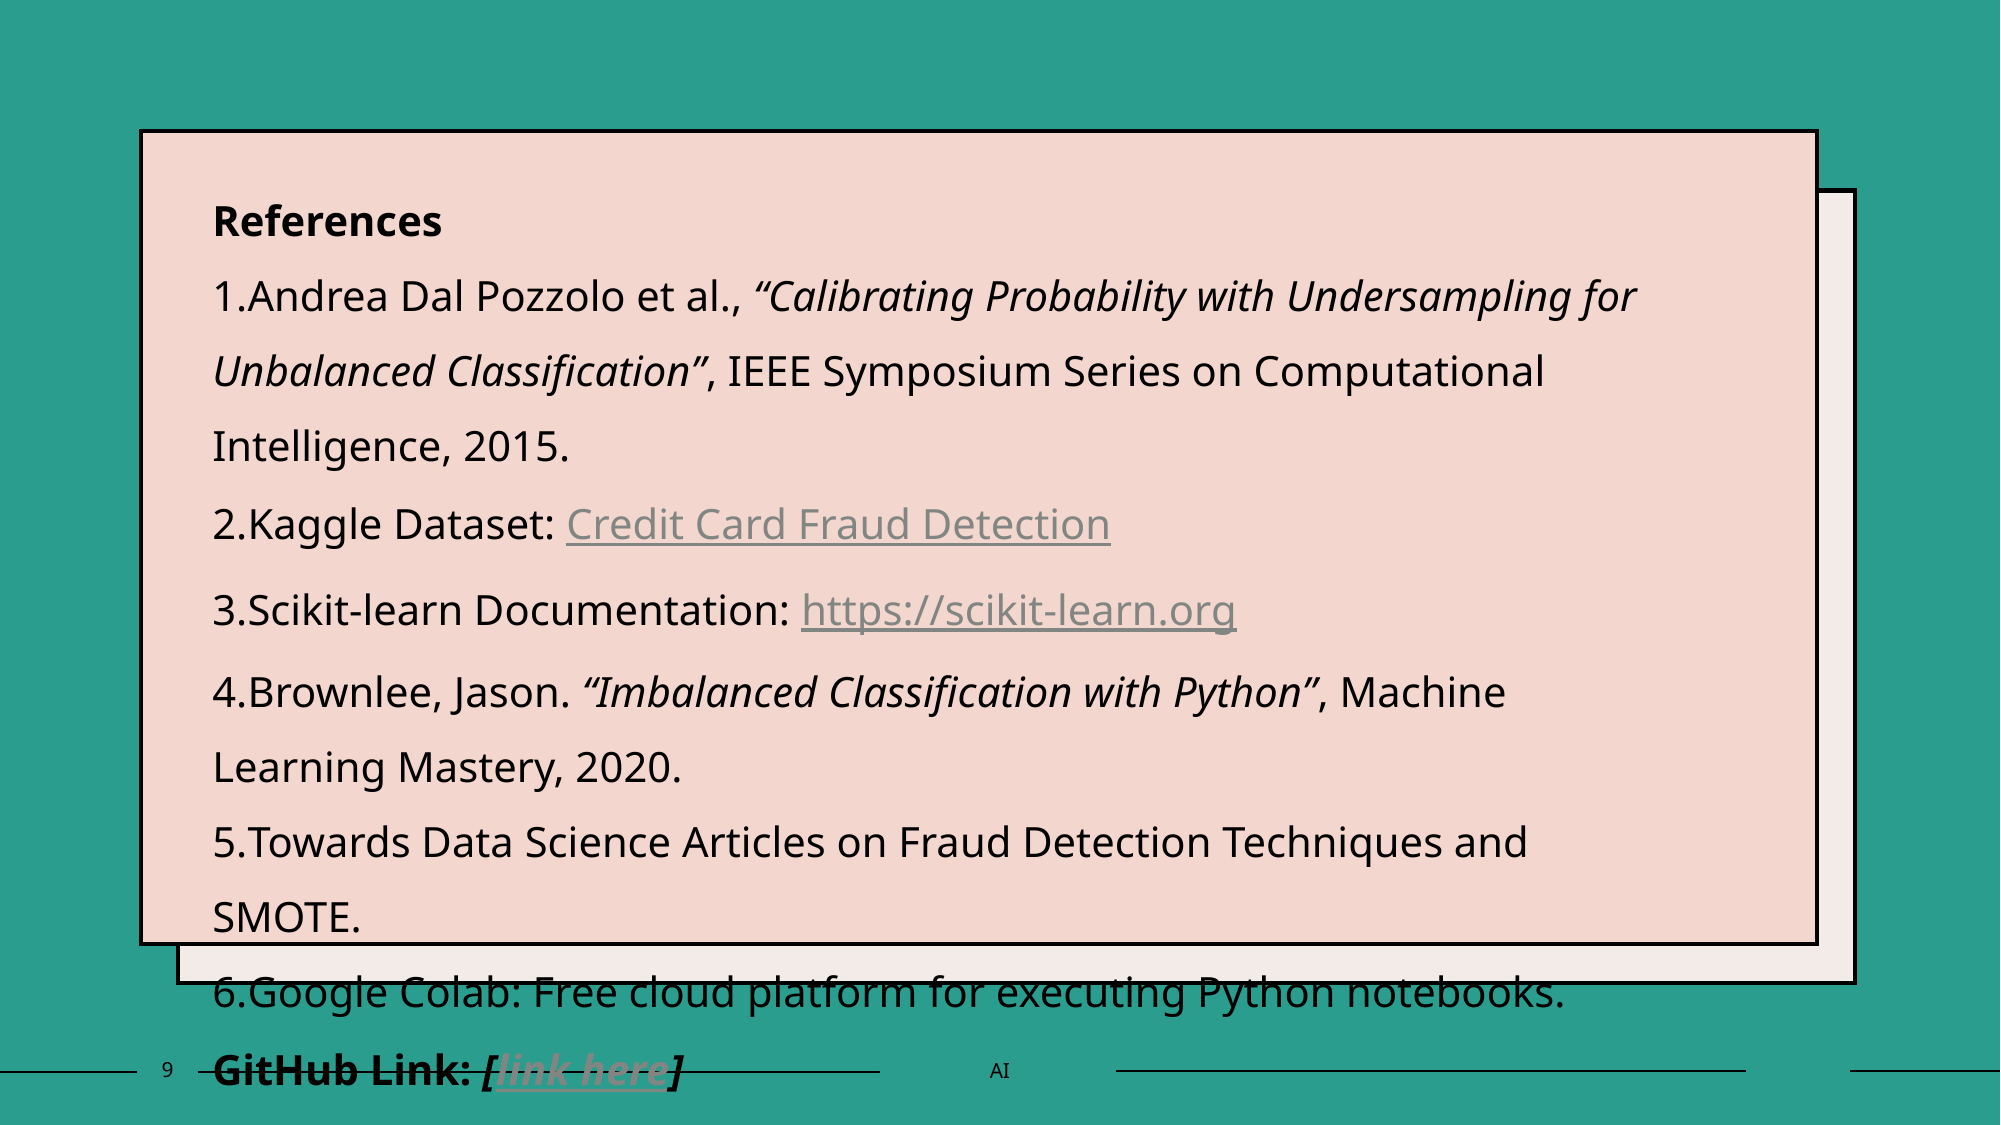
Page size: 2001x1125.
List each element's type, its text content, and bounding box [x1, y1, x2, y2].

slide_number 9 [137, 1050, 197, 1091]
text_box AI [879, 1049, 1120, 1091]
text_box References Andrea Dal Pozzolo et al., “Calibrating Probability with Undersampling for Unbalanced Classification”, IEEE Symposium Series on Computational Intelligence, 2015. Kaggle Dataset: Credit Card Fraud Detection Scikit-learn Documentation: https://scikit-learn.org Brownlee, Jason. “Imbalanced Classification with Python”, Machine Learning Mastery, 2020. Towards Data Science Articles on Fraud Detection Techniques and SMOTE. Google Colab: Free cloud platform for executing Python notebooks. GitHub Link: [link here] [197, 162, 1690, 1109]
